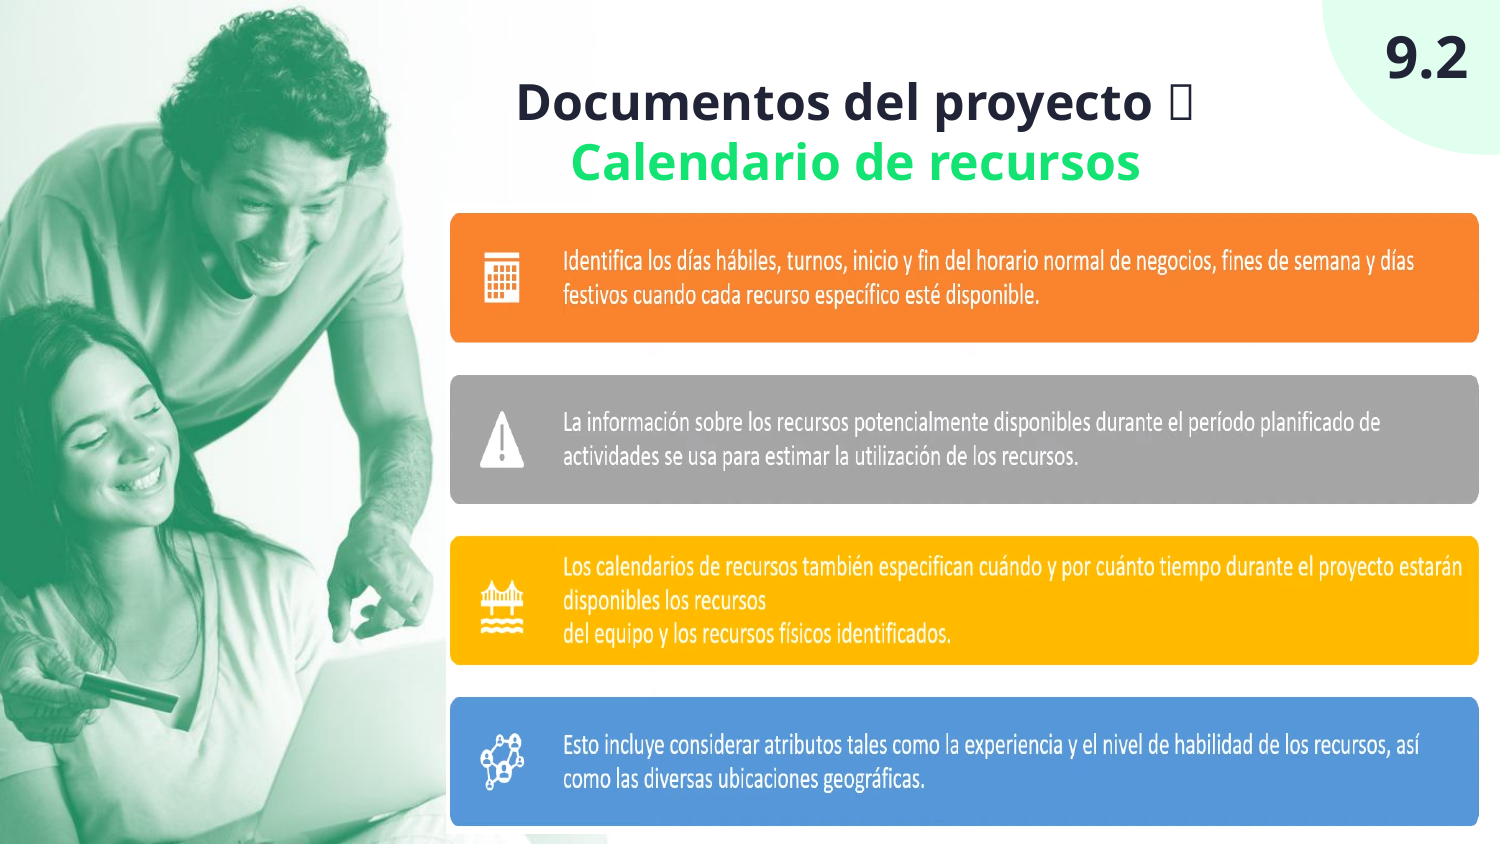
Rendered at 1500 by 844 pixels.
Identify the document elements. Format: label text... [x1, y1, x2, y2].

text_box [1322, 0, 1500, 155]
title 9.2 [1368, 18, 1486, 92]
picture [0, 0, 1487, 844]
title Documentos del proyecto  Calendario de recursos [625, 55, 1266, 149]
